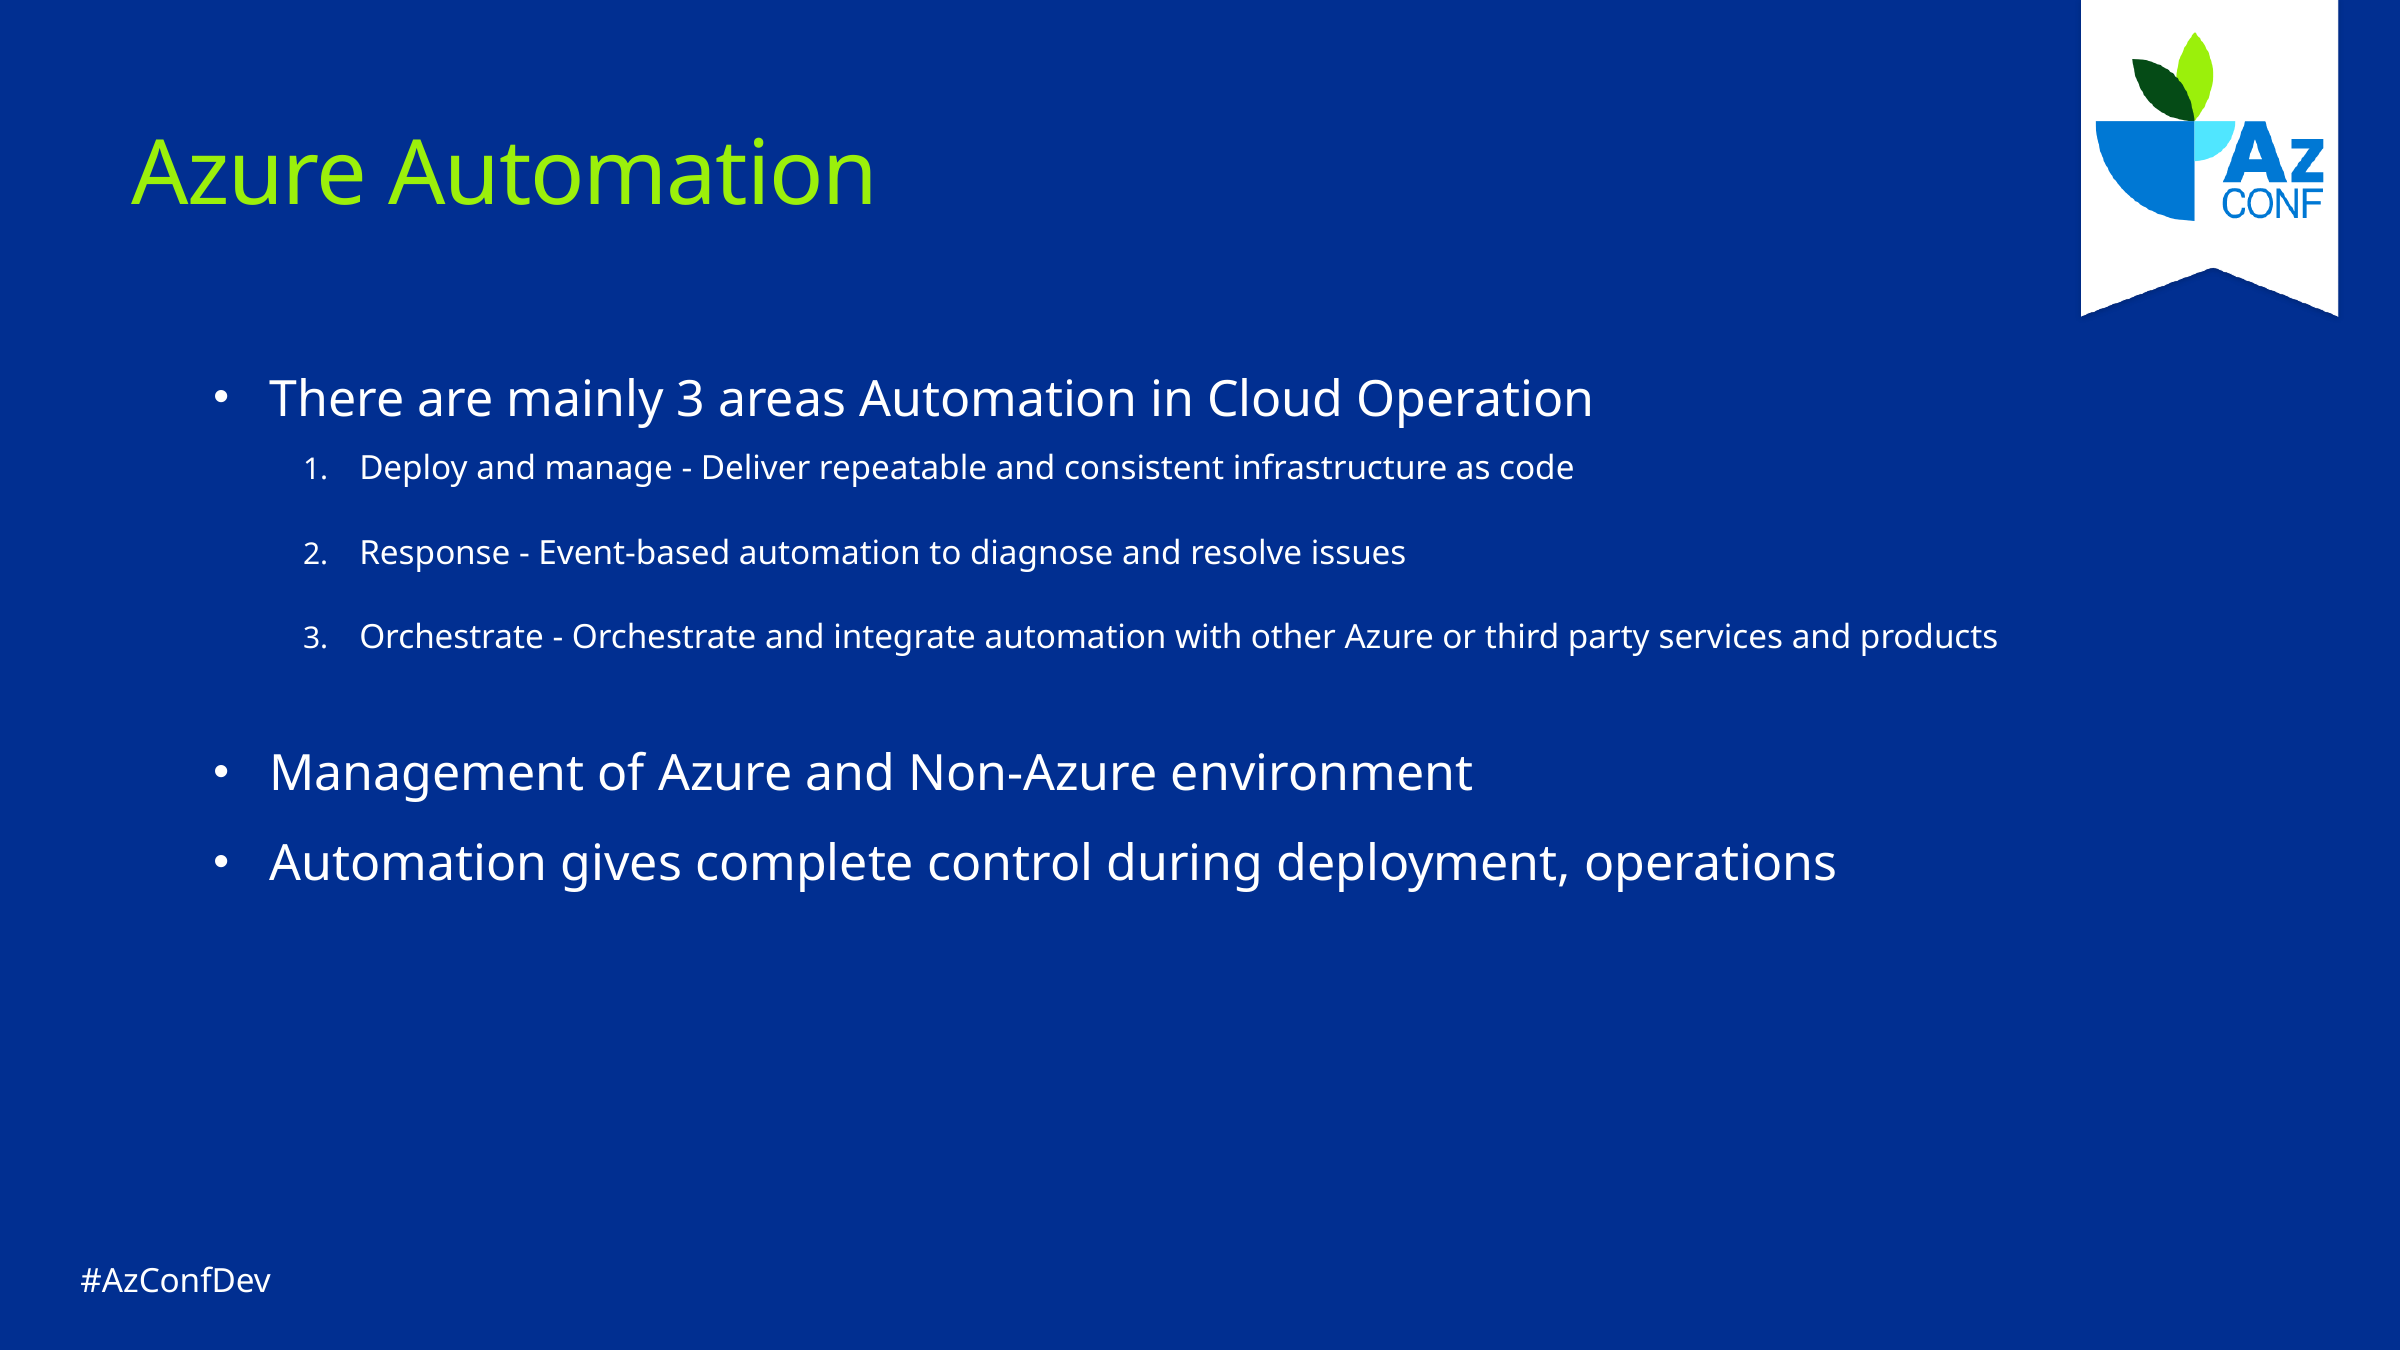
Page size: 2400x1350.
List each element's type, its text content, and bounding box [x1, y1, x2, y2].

title Azure Automation [131, 27, 1246, 224]
list There are mainly 3 areas Automation in Cloud Operation Deploy and manage - Deliver repeatable and consistent infrastructure as code Response - Event-based automation to diagnose and resolve issues Orchestrate - Orchestrate and integrate automation with other Azure or third party services and products Management of Azure and Non-Azure environment Automation gives complete control during deployment, operations [213, 306, 2125, 958]
picture [2073, 0, 2346, 326]
